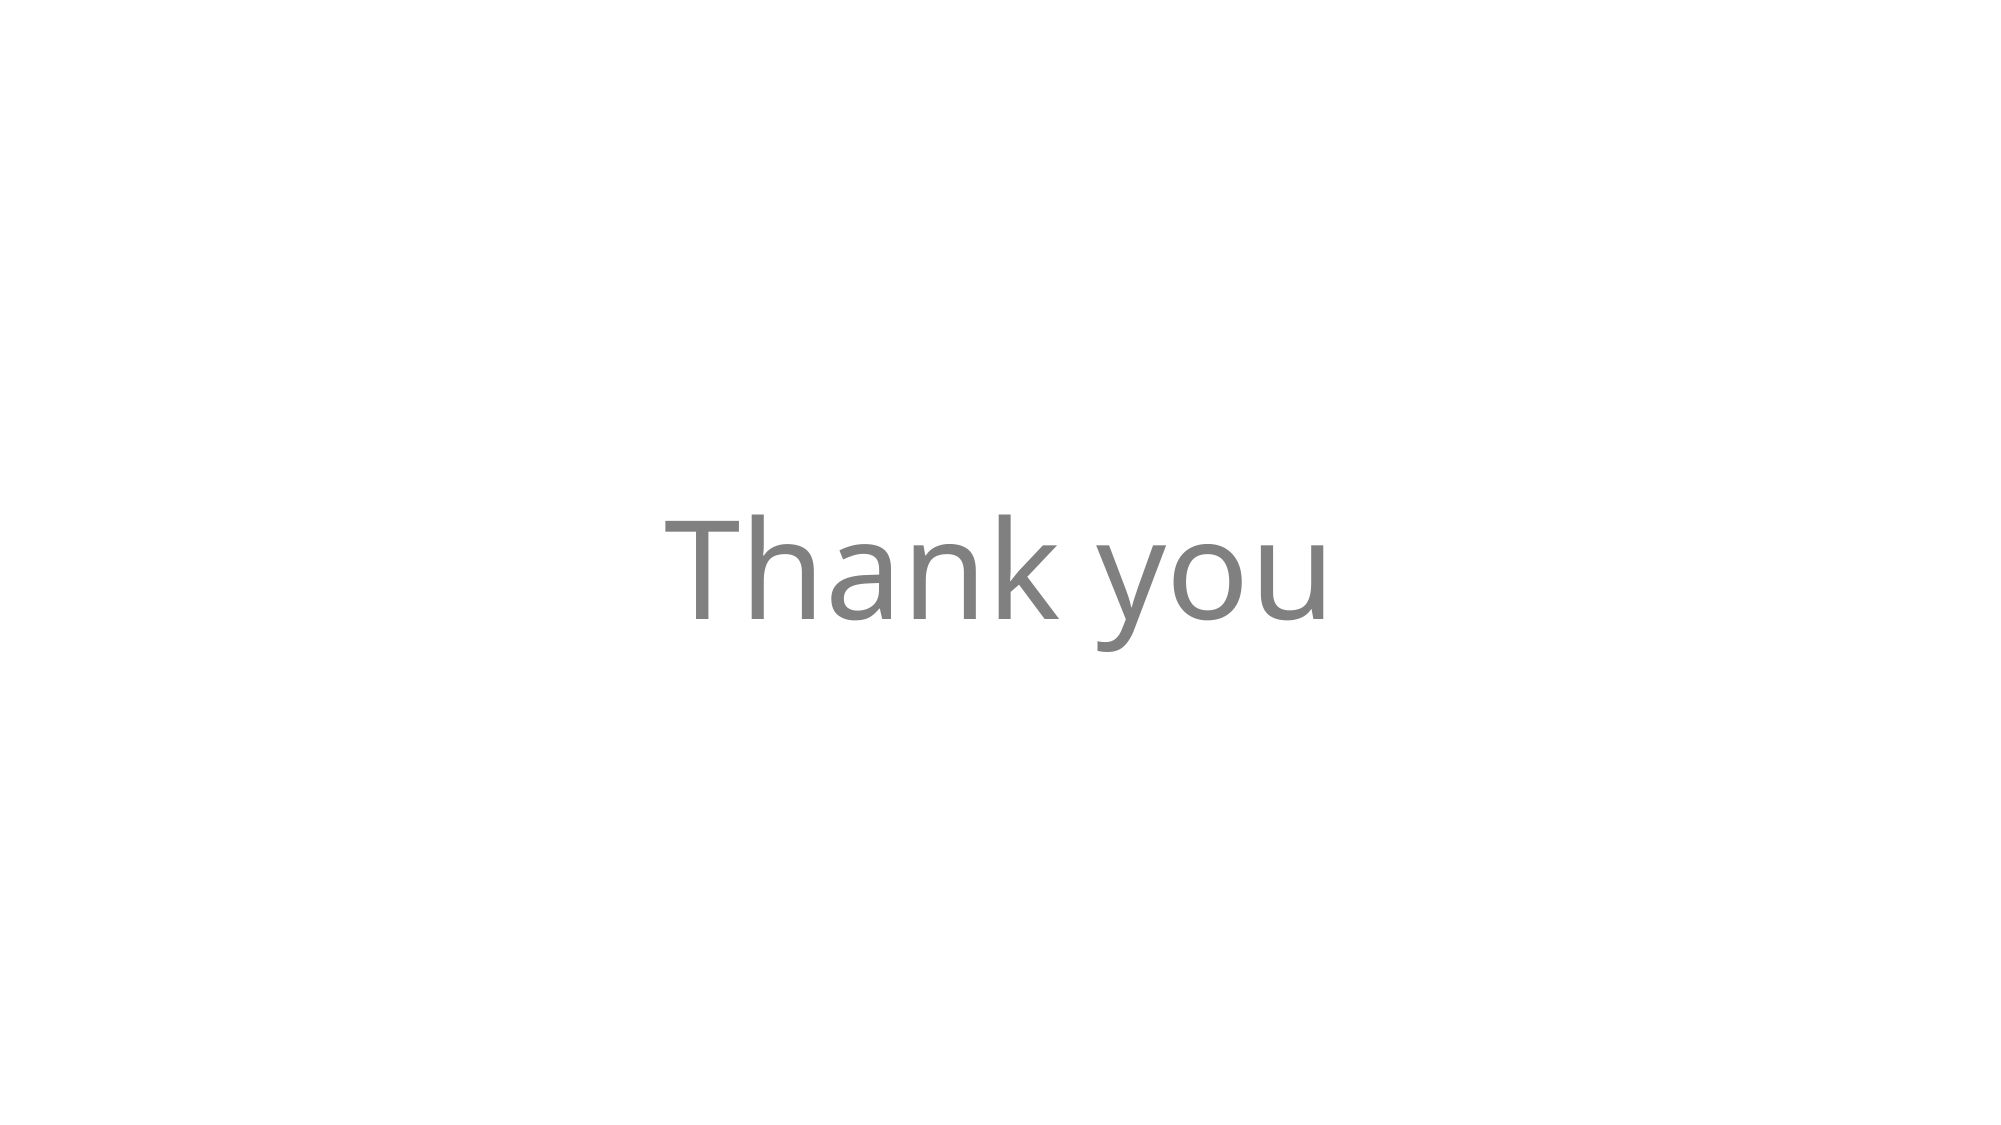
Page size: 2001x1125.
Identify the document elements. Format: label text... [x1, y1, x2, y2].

text_box Thank you [604, 425, 1396, 655]
